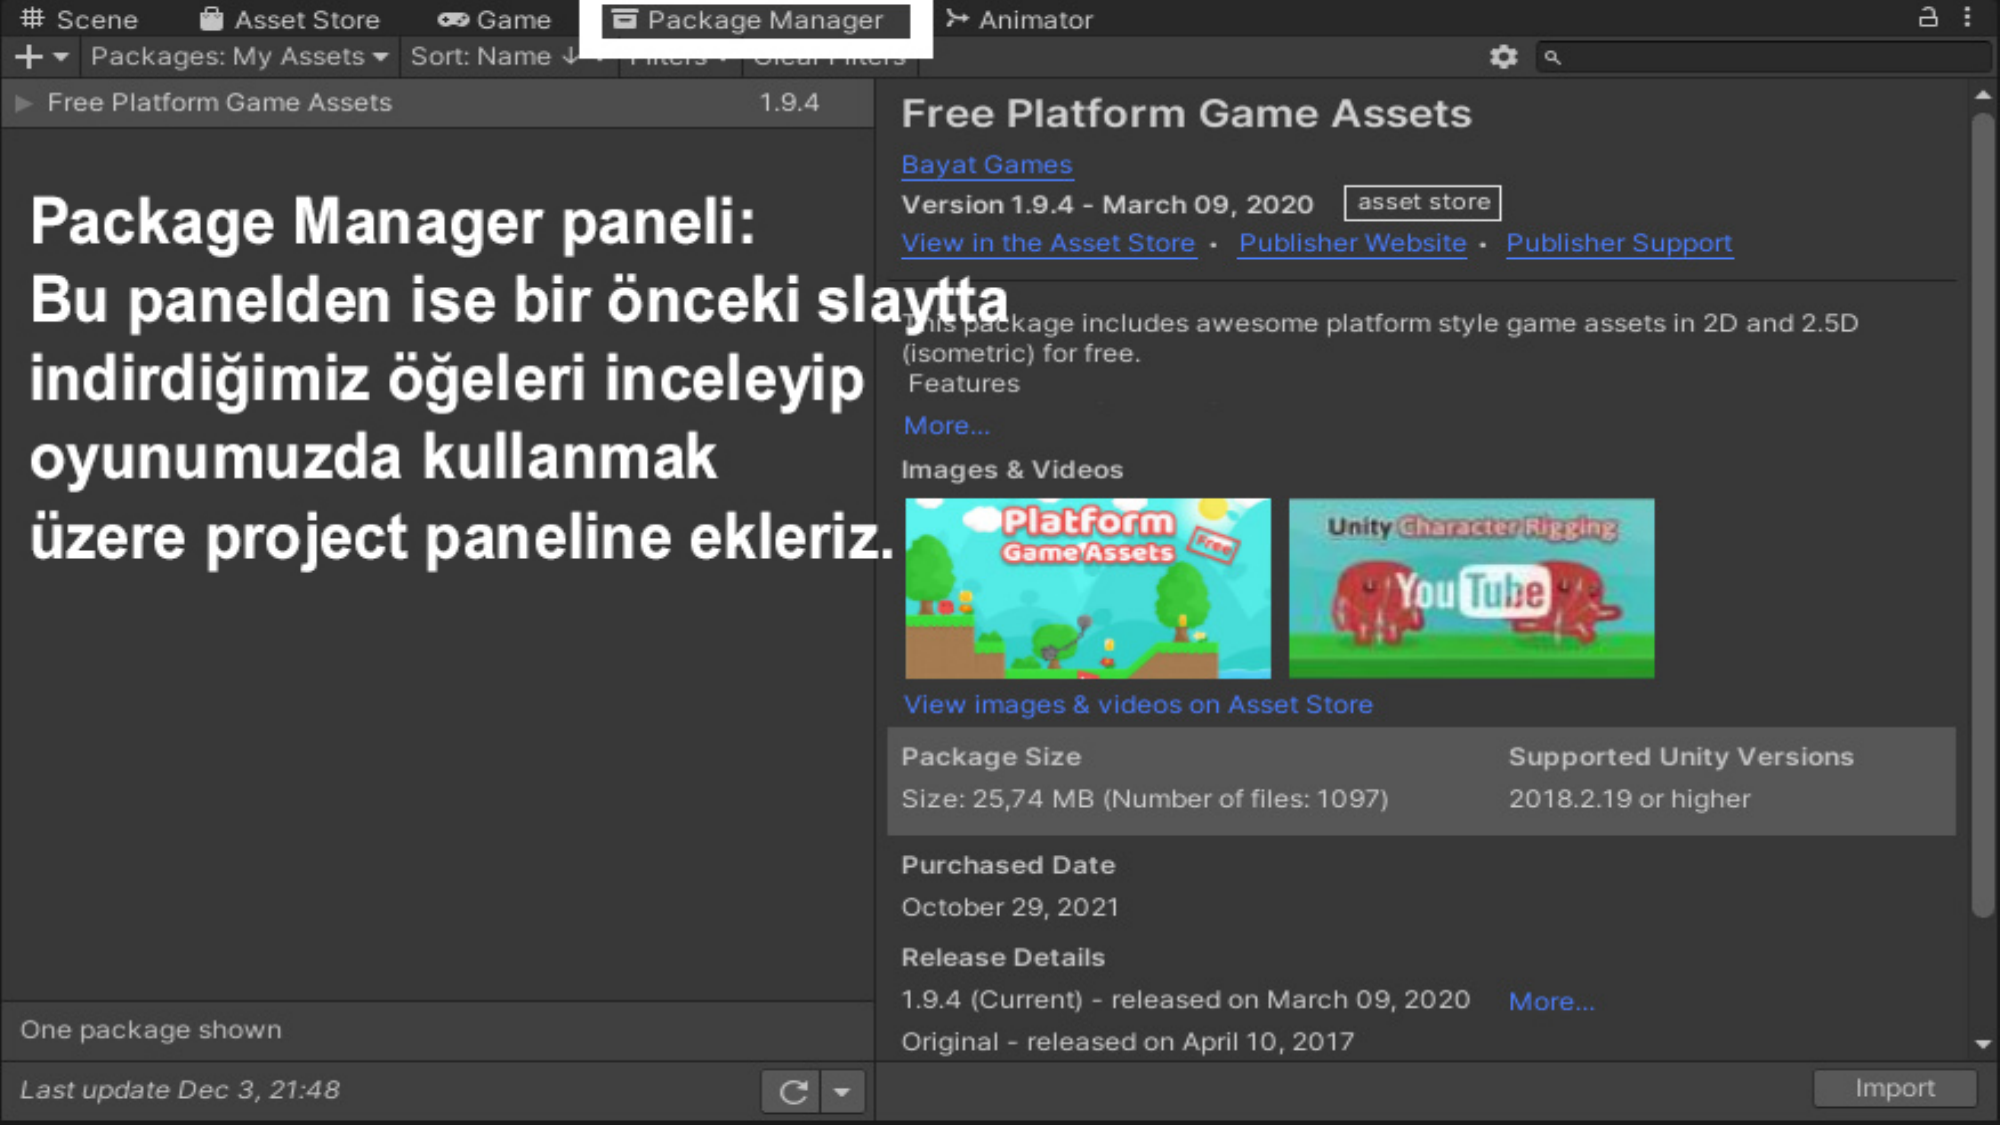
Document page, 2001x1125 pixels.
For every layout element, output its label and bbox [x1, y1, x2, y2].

list [0, 0, 2000, 1125]
